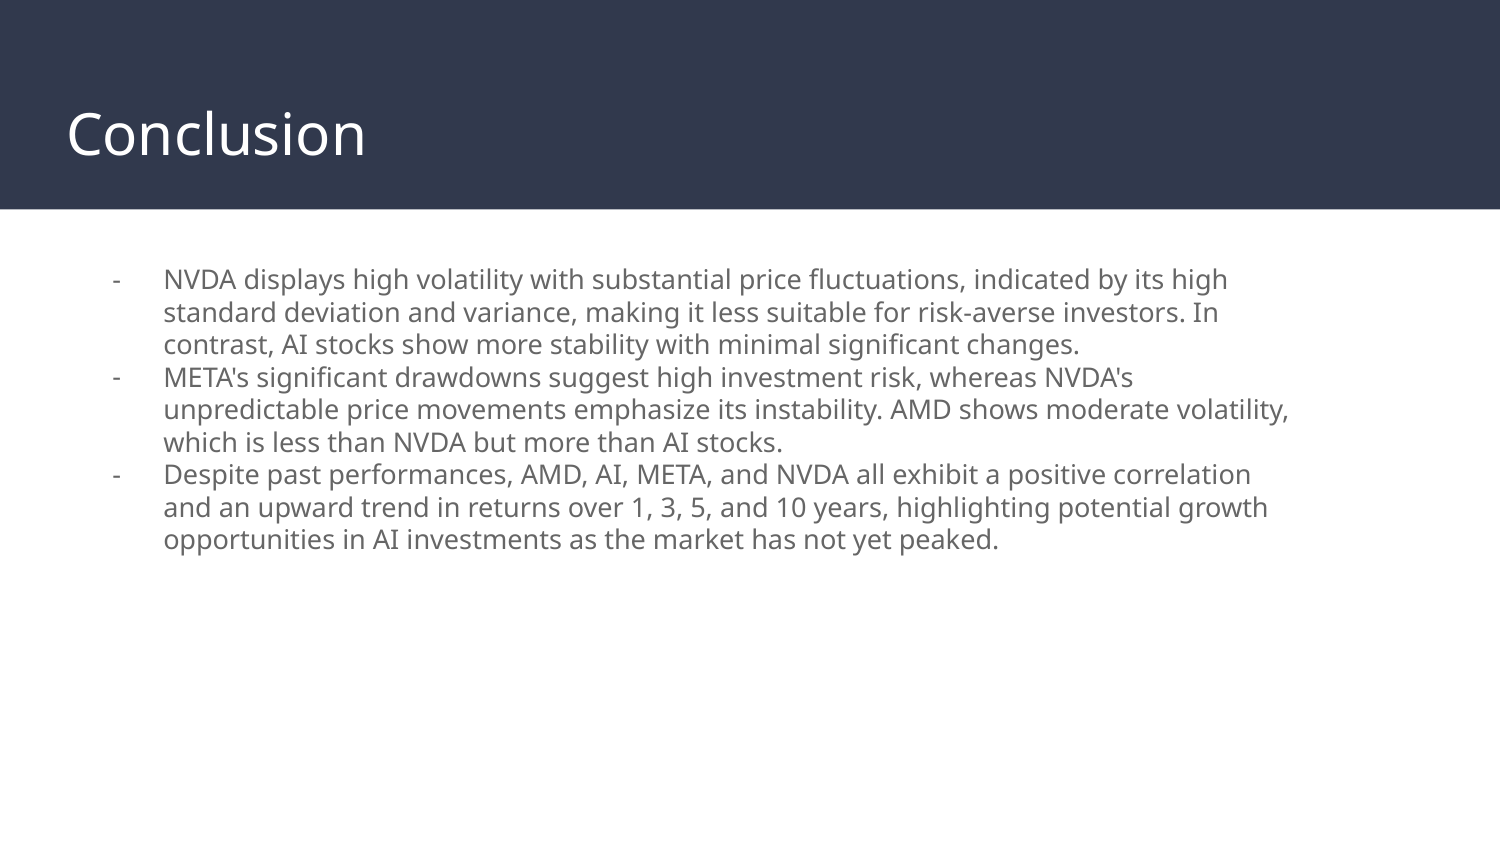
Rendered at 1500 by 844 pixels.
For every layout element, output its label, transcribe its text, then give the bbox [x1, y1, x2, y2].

text_box NVDA displays high volatility with substantial price fluctuations, indicated by its high standard deviation and variance, making it less suitable for risk-averse investors. In contrast, AI stocks show more stability with minimal significant changes. META's significant drawdowns suggest high investment risk, whereas NVDA's unpredictable price movements emphasize its instability. AMD shows moderate volatility, which is less than NVDA but more than AI stocks. Despite past performances, AMD, AI, META, and NVDA all exhibit a positive correlation and an upward trend in returns over 1, 3, 5, and 10 years, highlighting potential growth opportunities in AI investments as the market has not yet peaked. [73, 247, 1306, 788]
title Conclusion [51, 82, 1449, 185]
